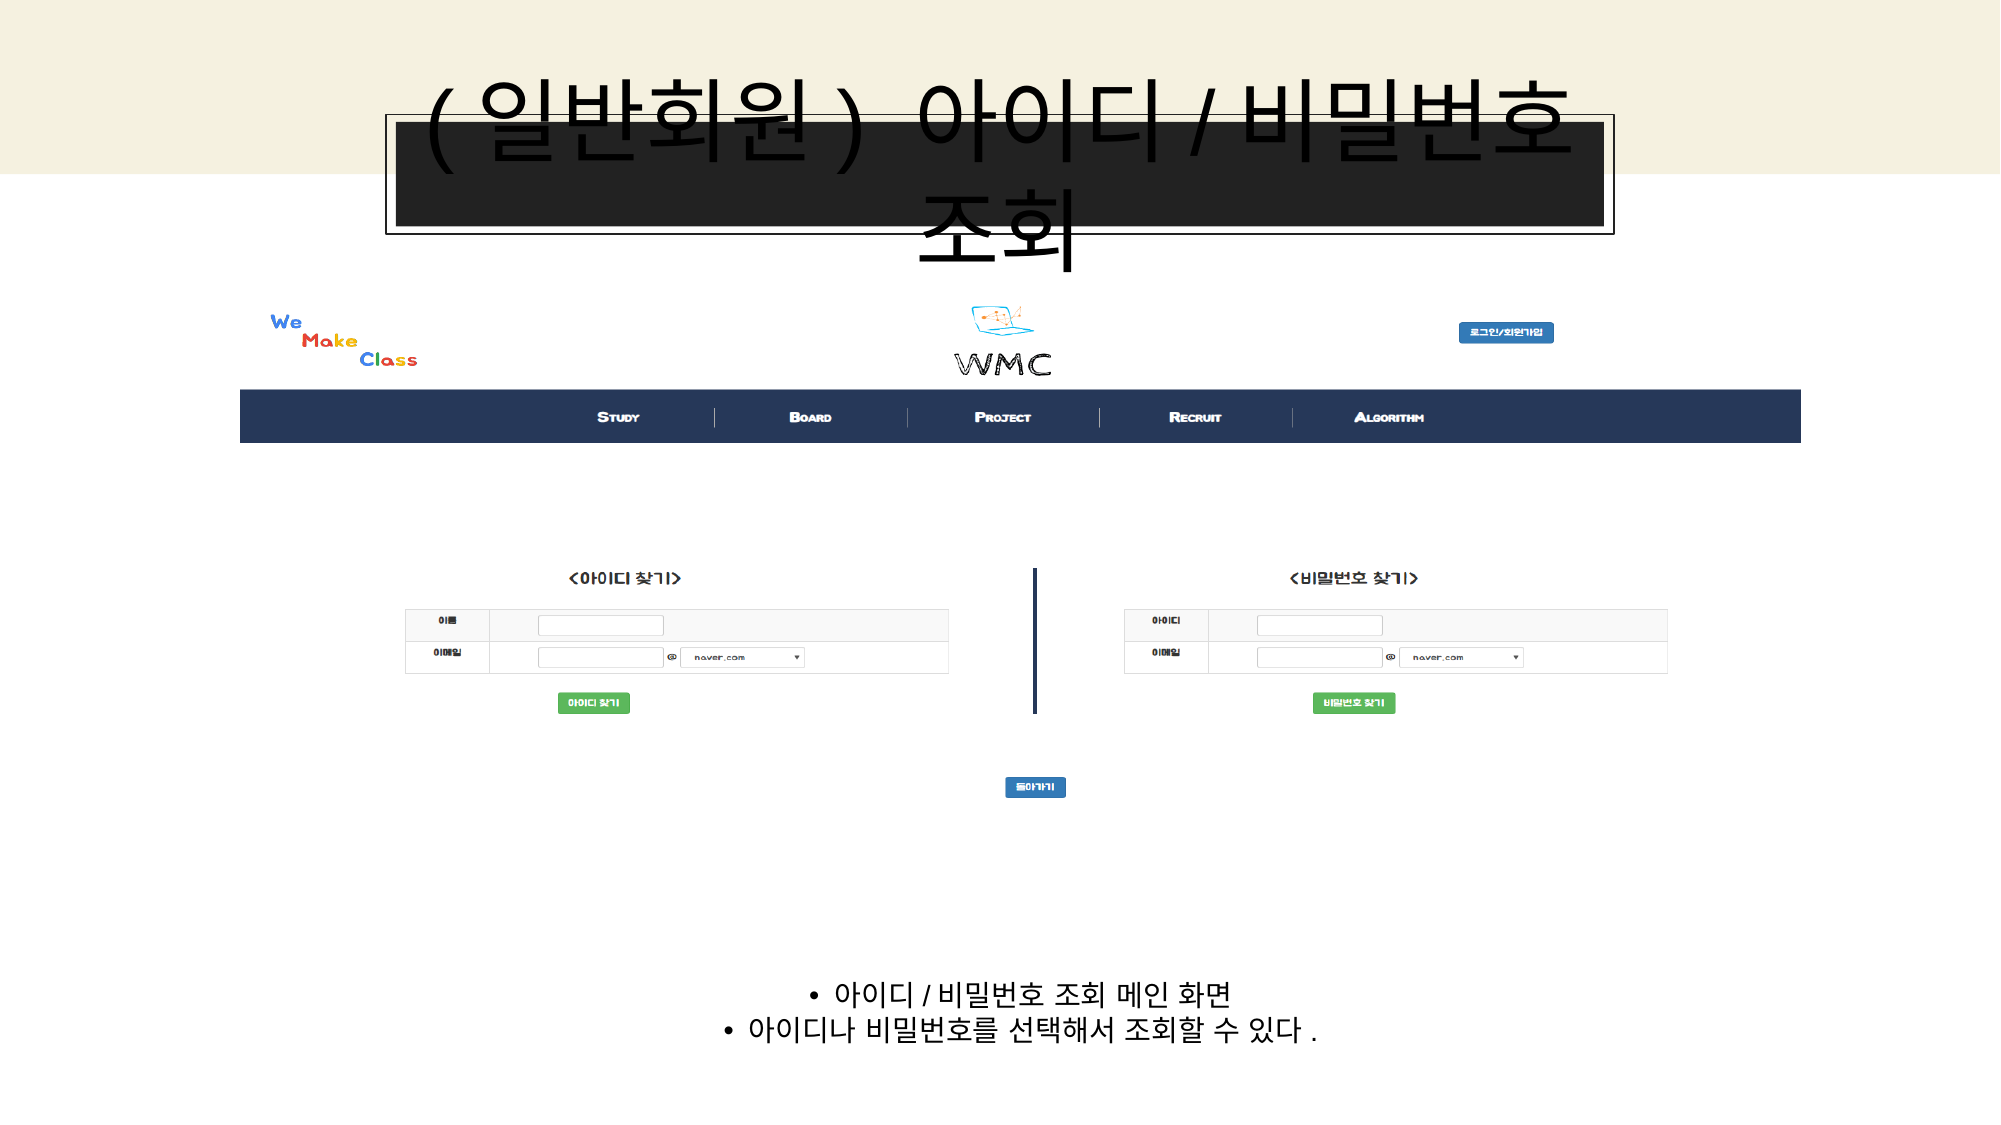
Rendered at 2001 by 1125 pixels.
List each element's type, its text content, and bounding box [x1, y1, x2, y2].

title (일반회원) 아이디/비밀번호 조회 [395, 121, 1604, 227]
text_box 아이디/비밀번호 조회 메인 화면 아이디나 비밀번호를 선택해서 조회할 수 있다. [268, 969, 1774, 1056]
picture [240, 298, 1801, 871]
